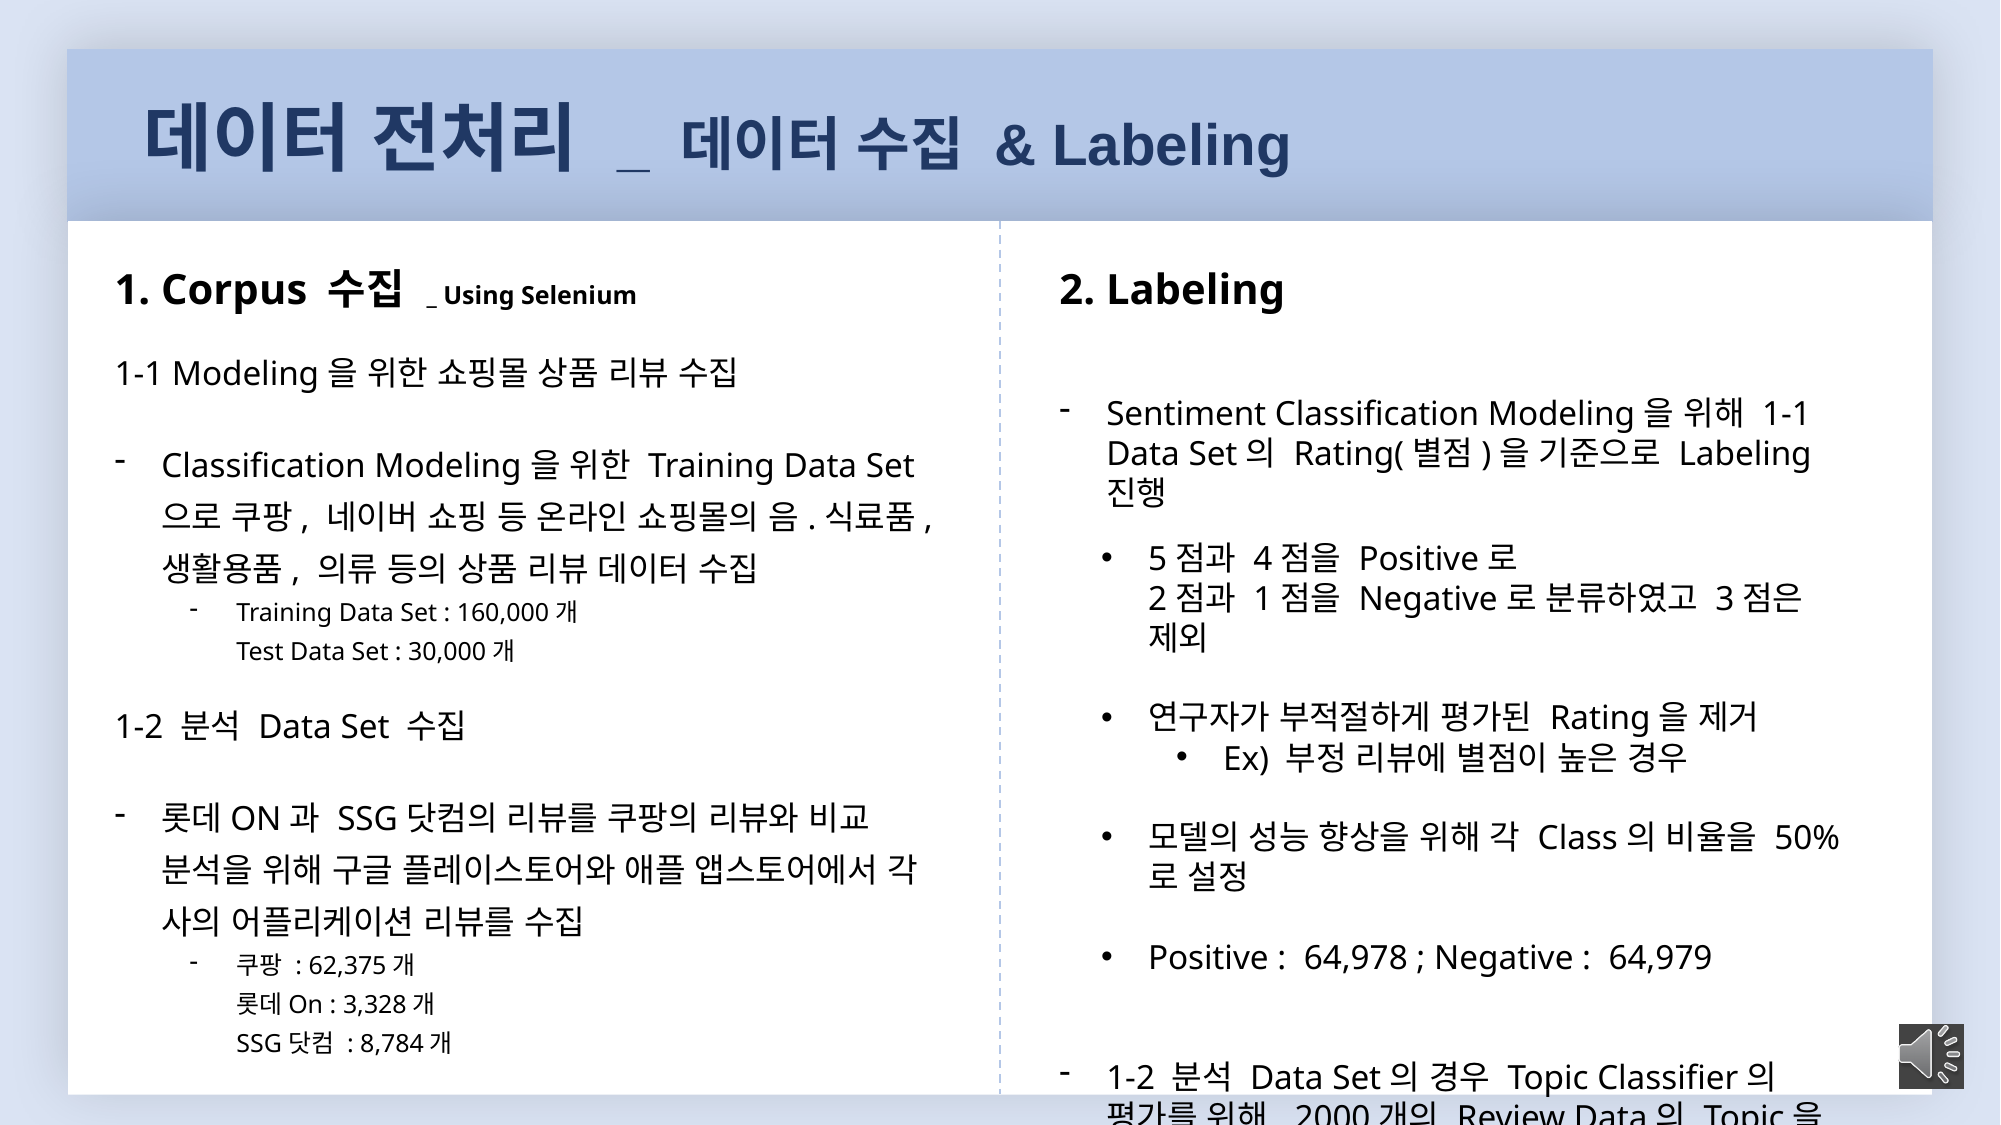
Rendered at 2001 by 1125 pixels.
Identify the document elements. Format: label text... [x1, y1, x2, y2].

text_box 1. Corpus 수집 _ Using Selenium 1-1 Modeling을 위한 쇼핑몰 상품 리뷰 수집 Classification Modeling을 위한 Training Data Set으로 쿠팡, 네이버 쇼핑 등 온라인 쇼핑몰의 음.식료품, 생활용품, 의류 등의 상품 리뷰 데이터 수집 Training Data Set : 160,000개 Test Data Set : 30,000개 1-2 분석 Data Set 수집 롯데ON과 SSG닷컴의 리뷰를 쿠팡의 리뷰와 비교 분석을 위해 구글 플레이스토어와 애플 앱스토어에서 각 사의 어플리케이션 리뷰를 수집 쿠팡 : 62,375개 롯데On : 3,328개 SSG닷컴 : 8,784개 [99, 255, 950, 1066]
text_box 데이터 전처리 _ 데이터 수집 & Labeling [128, 83, 1769, 188]
text_box [67, 220, 1933, 1096]
text_box 2. Labeling Sentiment Classification Modeling을 위해 1-1 Data Set의 Rating(별점)을 기준으로 Labeling 진행 5점과 4점을 Positive로 2점과 1점을 Negative로 분류하였고 3점은 제외 연구자가 부적절하게 평가된 Rating을 제거 Ex) 부정 리뷰에 별점이 높은 경우 모델의 성능 향상을 위해 각 Class의 비율을 50%로 설정 Positive : 64,978 ; Negative : 64,979 1-2 분석 Data Set의 경우 Topic Classifier의 평가를 위해 2000개의 Review Data의 Topic을 Labeling [1044, 255, 1889, 1125]
text_box [67, 49, 1933, 202]
picture [1897, 1022, 1965, 1090]
